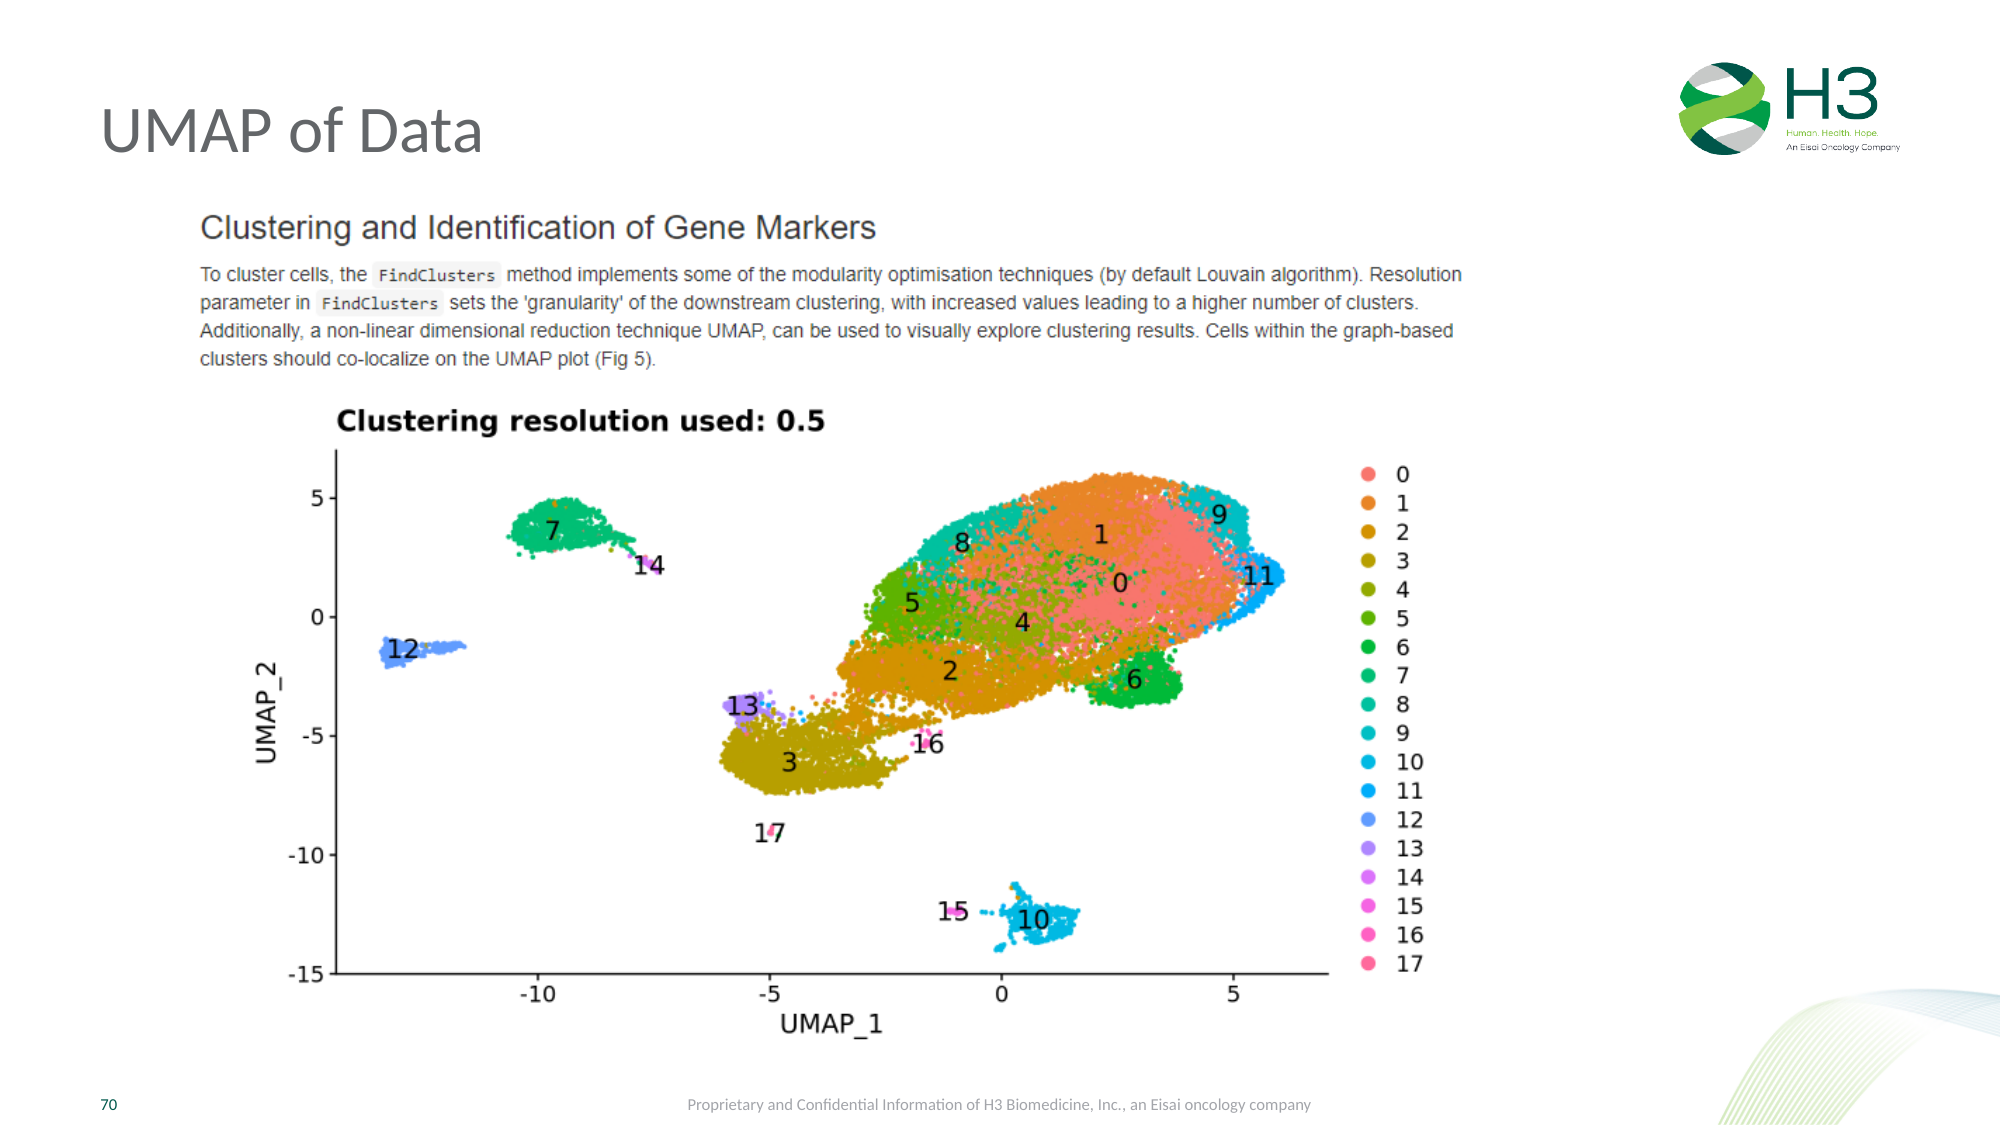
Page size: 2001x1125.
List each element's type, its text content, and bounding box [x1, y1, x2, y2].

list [170, 204, 1513, 1052]
picture [1700, 977, 2000, 1125]
footer Proprietary and Confidential Information of H3 Biomedicine, Inc., an Eisai oncology company [635, 1083, 1365, 1125]
title UMAP of Data [100, 0, 1681, 174]
slide_number 70 [100, 1083, 202, 1125]
picture [1681, 62, 1900, 155]
